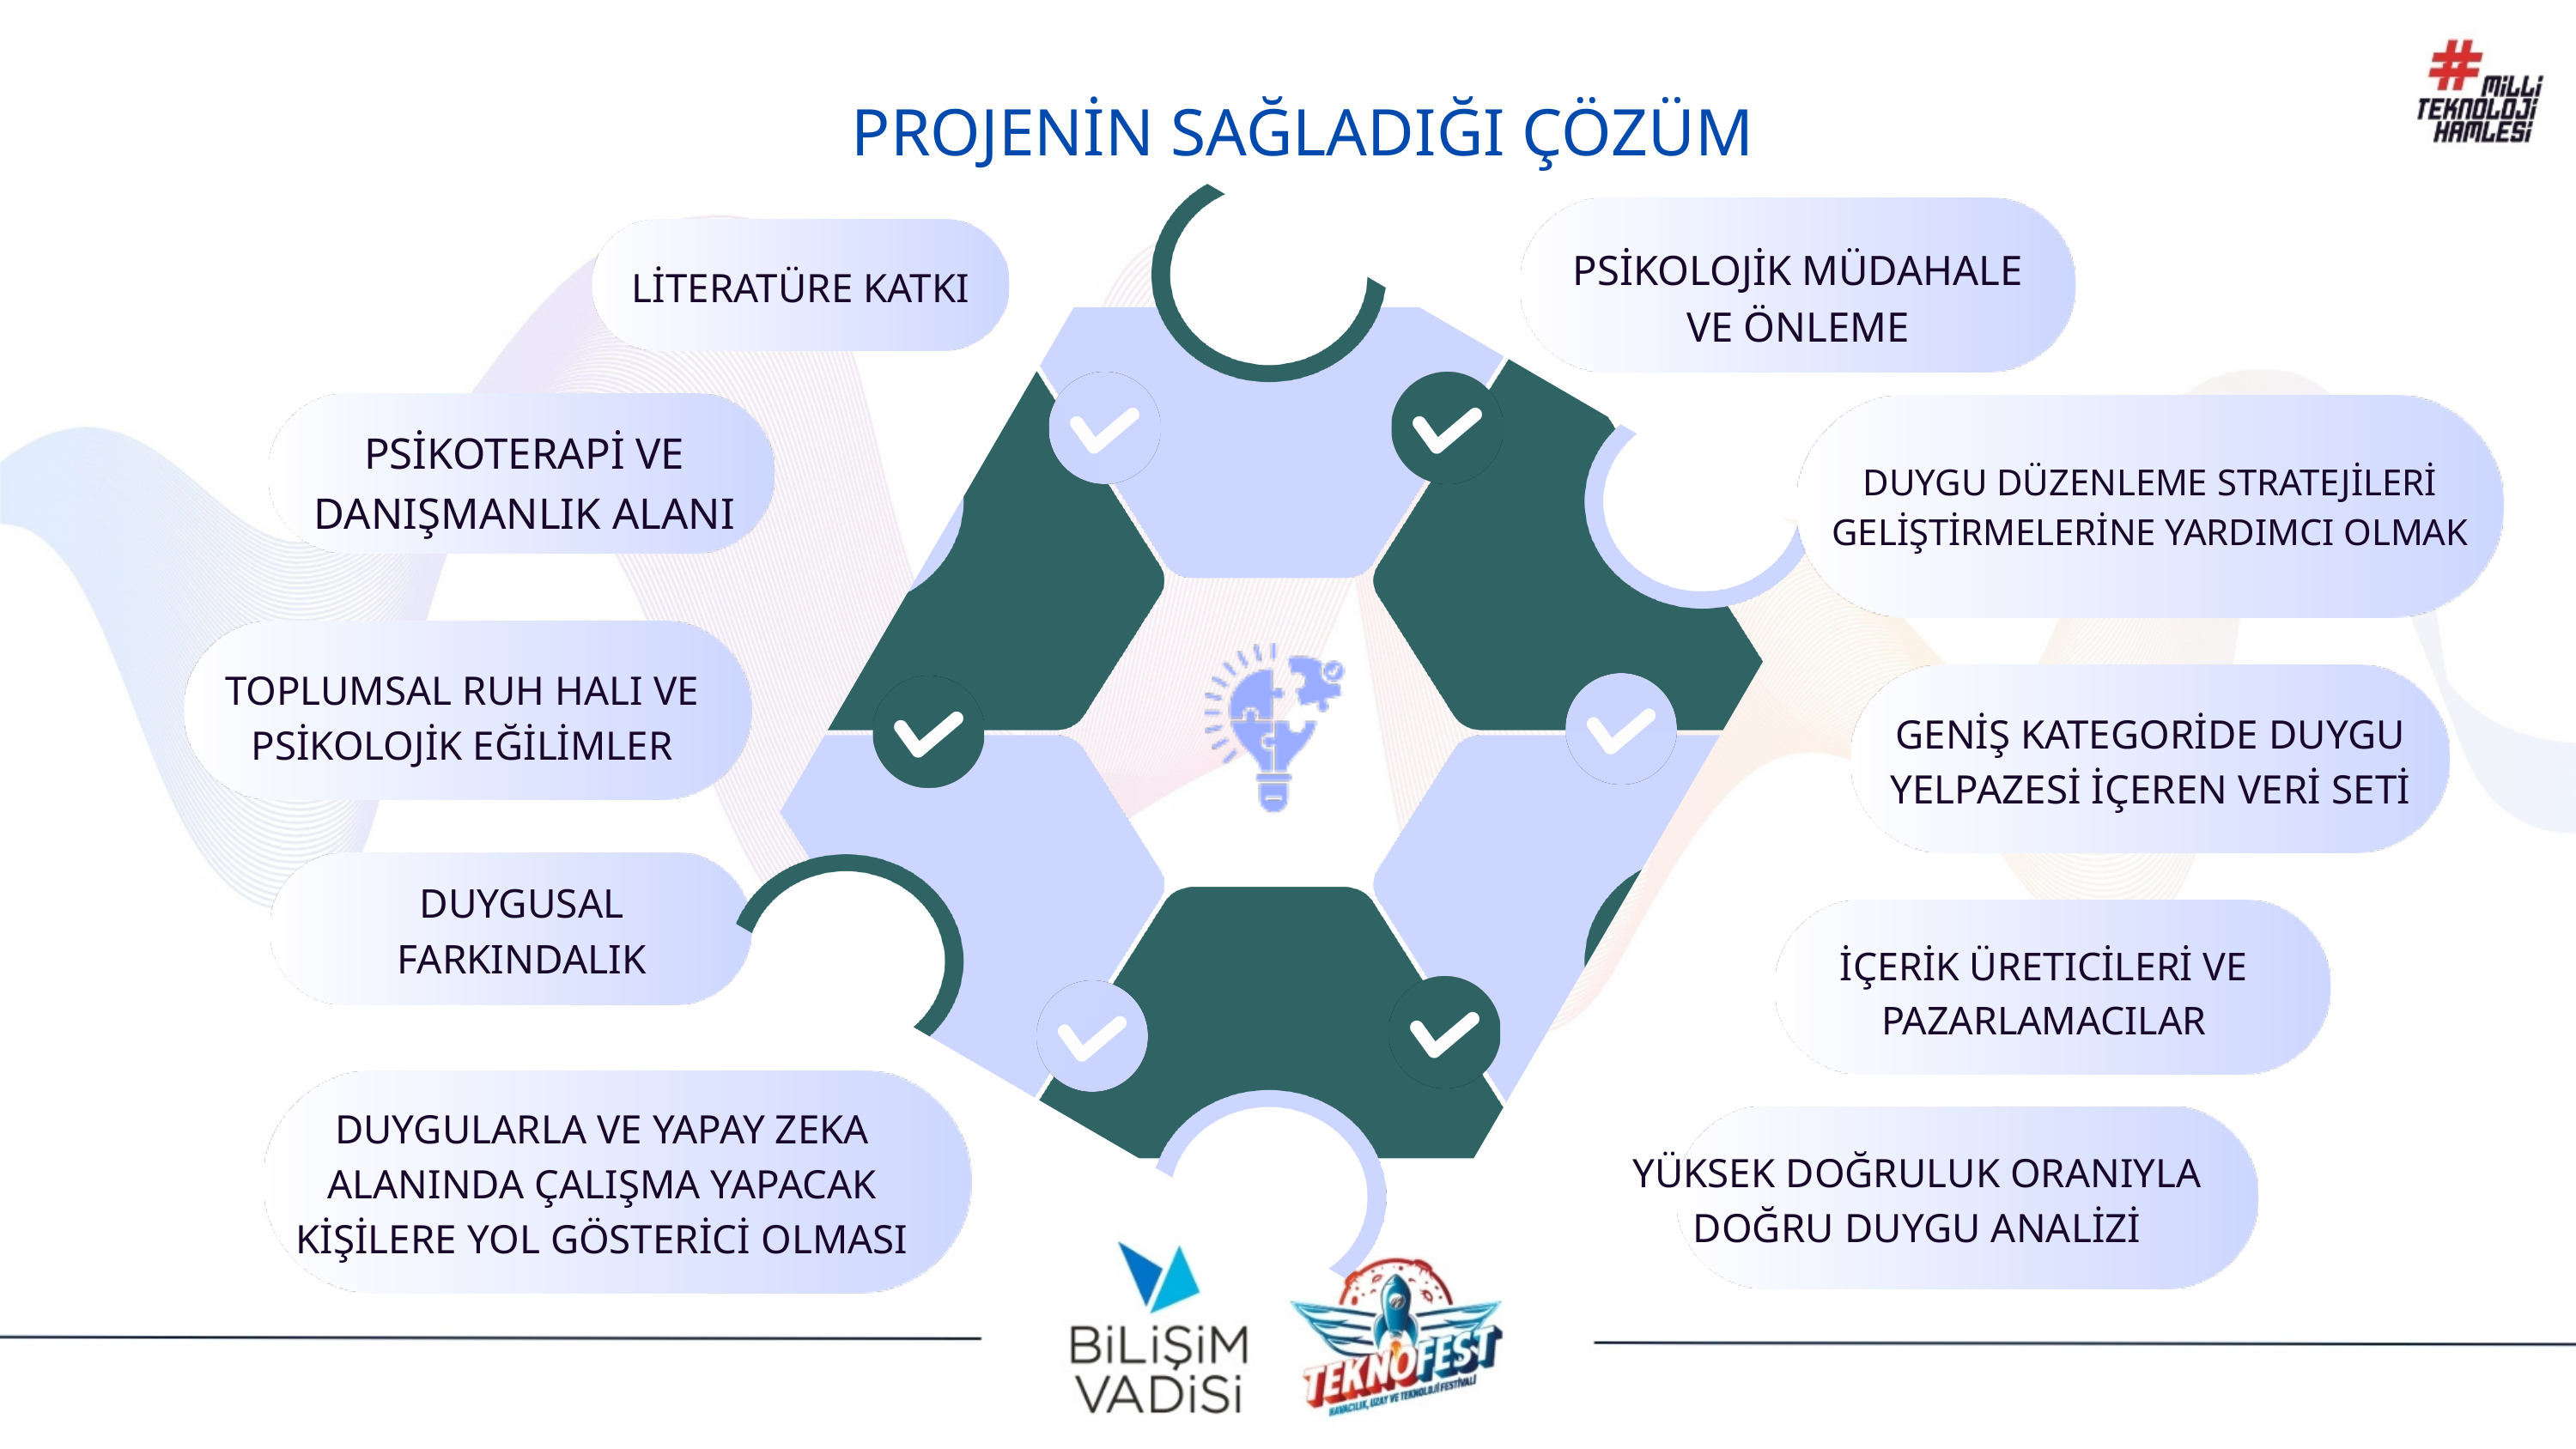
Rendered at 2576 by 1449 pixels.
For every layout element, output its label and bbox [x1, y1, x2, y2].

text_box [0, 0, 2576, 1449]
